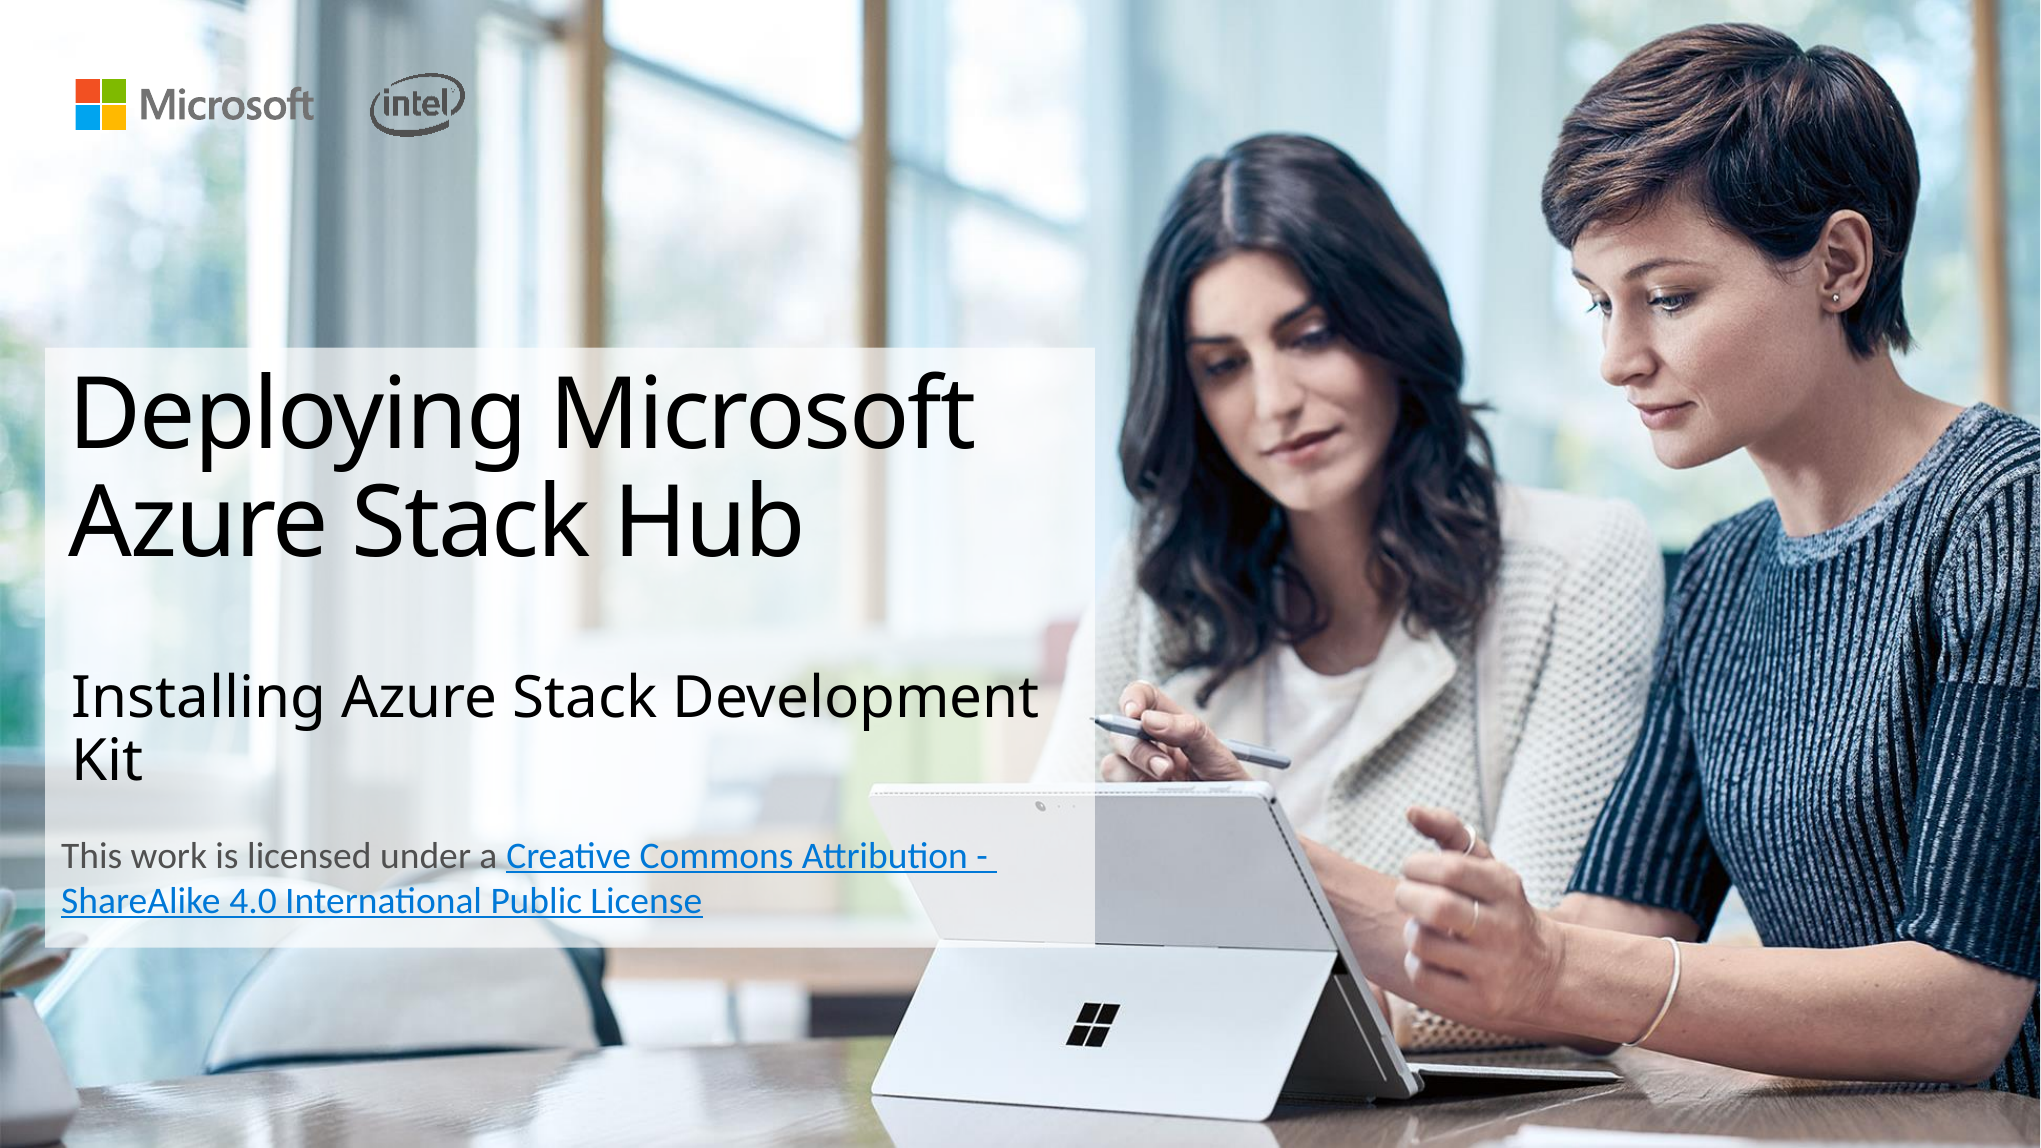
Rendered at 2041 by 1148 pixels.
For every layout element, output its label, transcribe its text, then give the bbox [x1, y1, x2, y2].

list Installing Azure Stack Development Kit [44, 648, 1095, 1148]
picture [0, 0, 2041, 1148]
title Deploying Microsoft Azure Stack Hub [45, 347, 1096, 648]
text_box This work is licensed under a Creative Commons Attribution - ShareAlike 4.0 International Public License [46, 823, 1067, 929]
